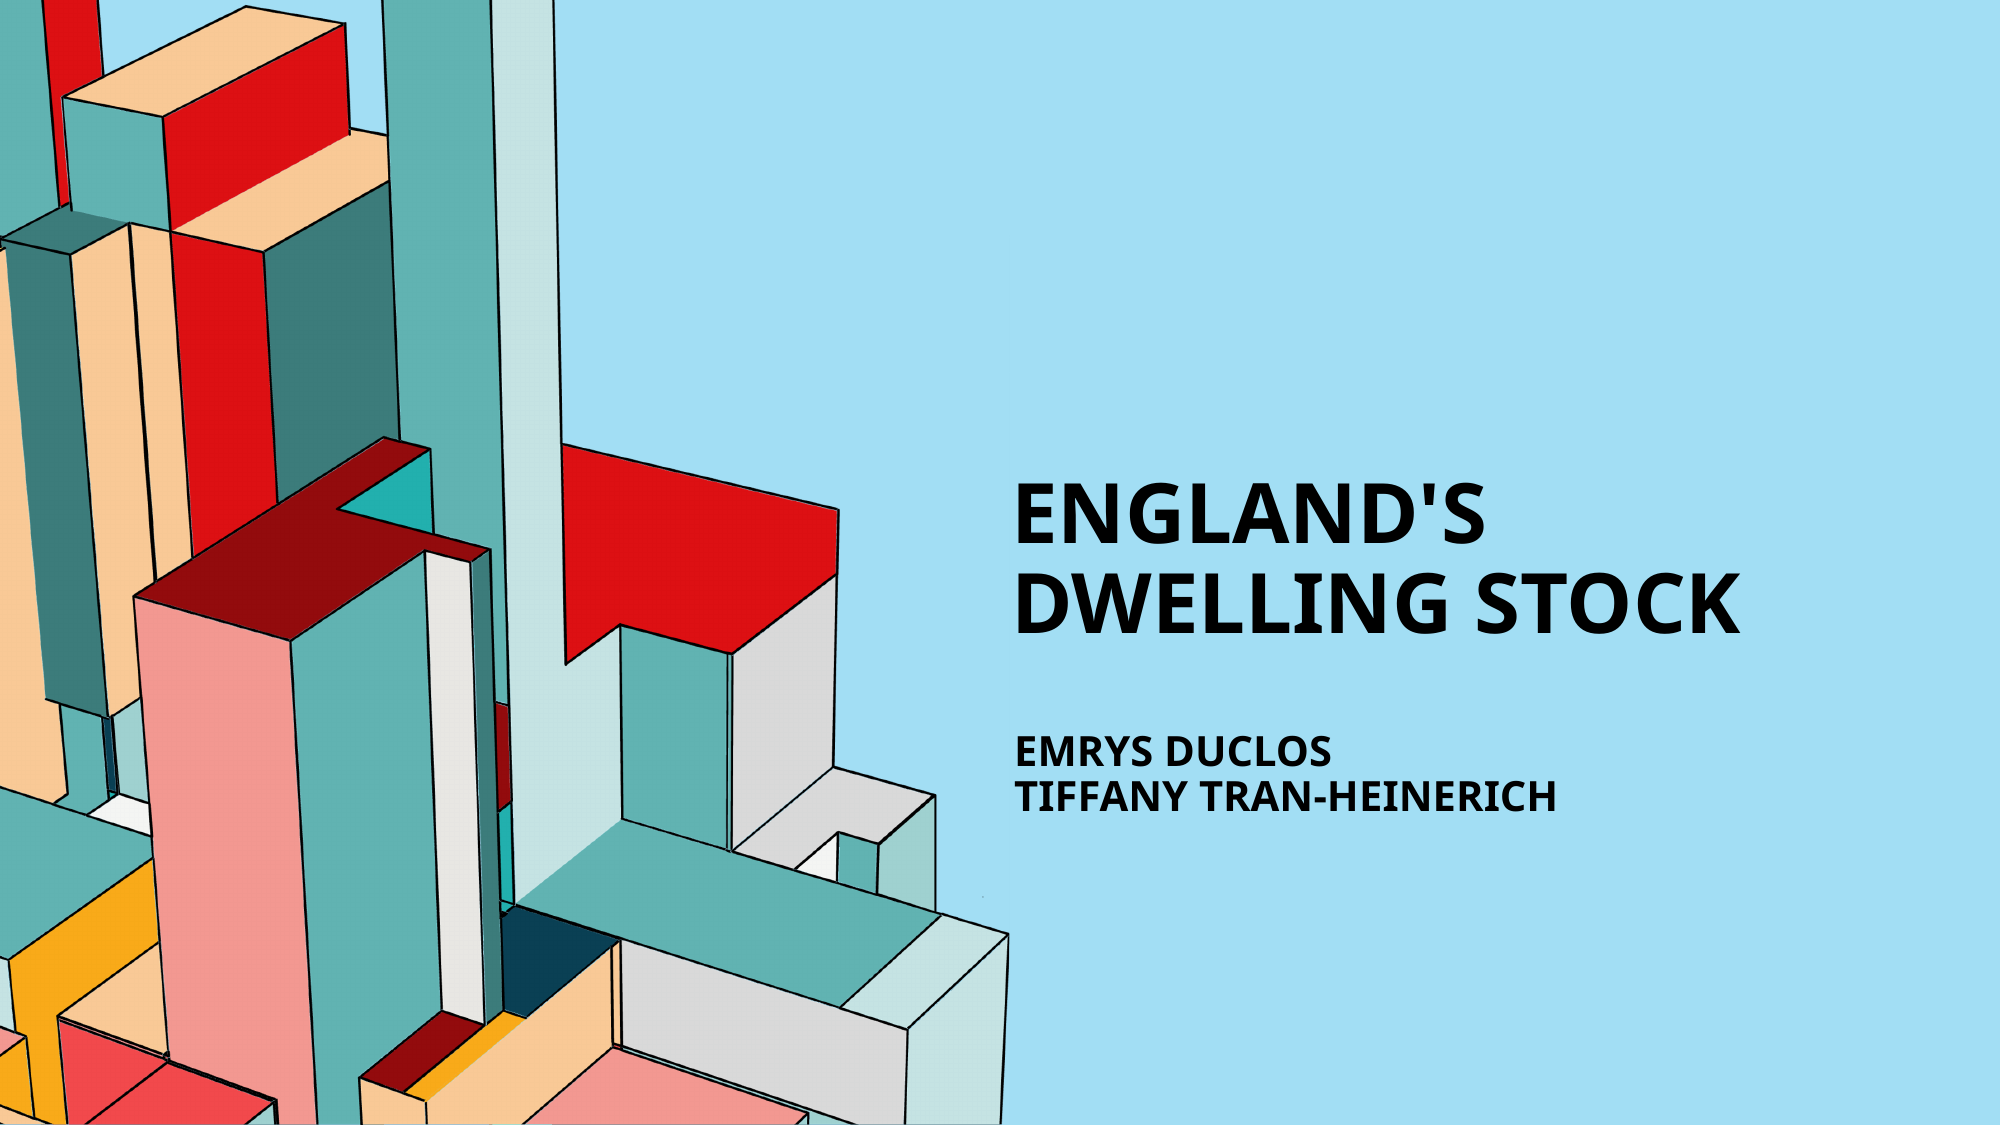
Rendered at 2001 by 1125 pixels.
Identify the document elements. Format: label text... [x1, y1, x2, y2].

title England's dwelling stock [996, 157, 1853, 659]
text_box Emrys duclos Tiffany Tran-Heinerich [999, 723, 1848, 883]
picture [0, 0, 1010, 1125]
